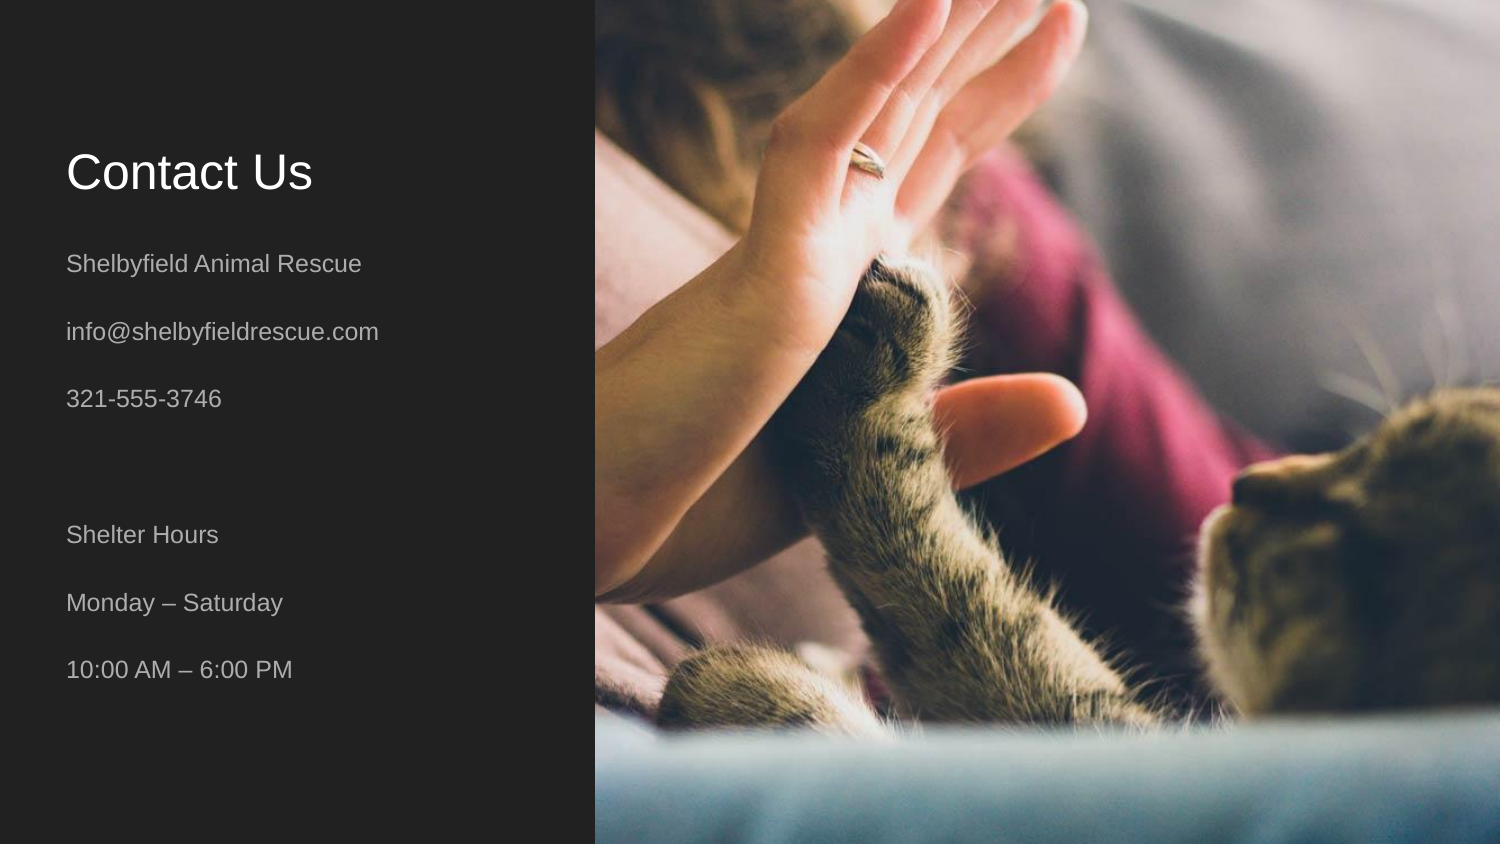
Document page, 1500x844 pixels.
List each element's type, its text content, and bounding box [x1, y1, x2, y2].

list Shelbyfield Animal Rescue info@shelbyfieldrescue.com 321-555-3746 Shelter Hours Monday – Saturday 10:00 AM – 6:00 PM [51, 227, 512, 750]
picture [594, 0, 1500, 844]
title Contact Us [51, 91, 512, 216]
